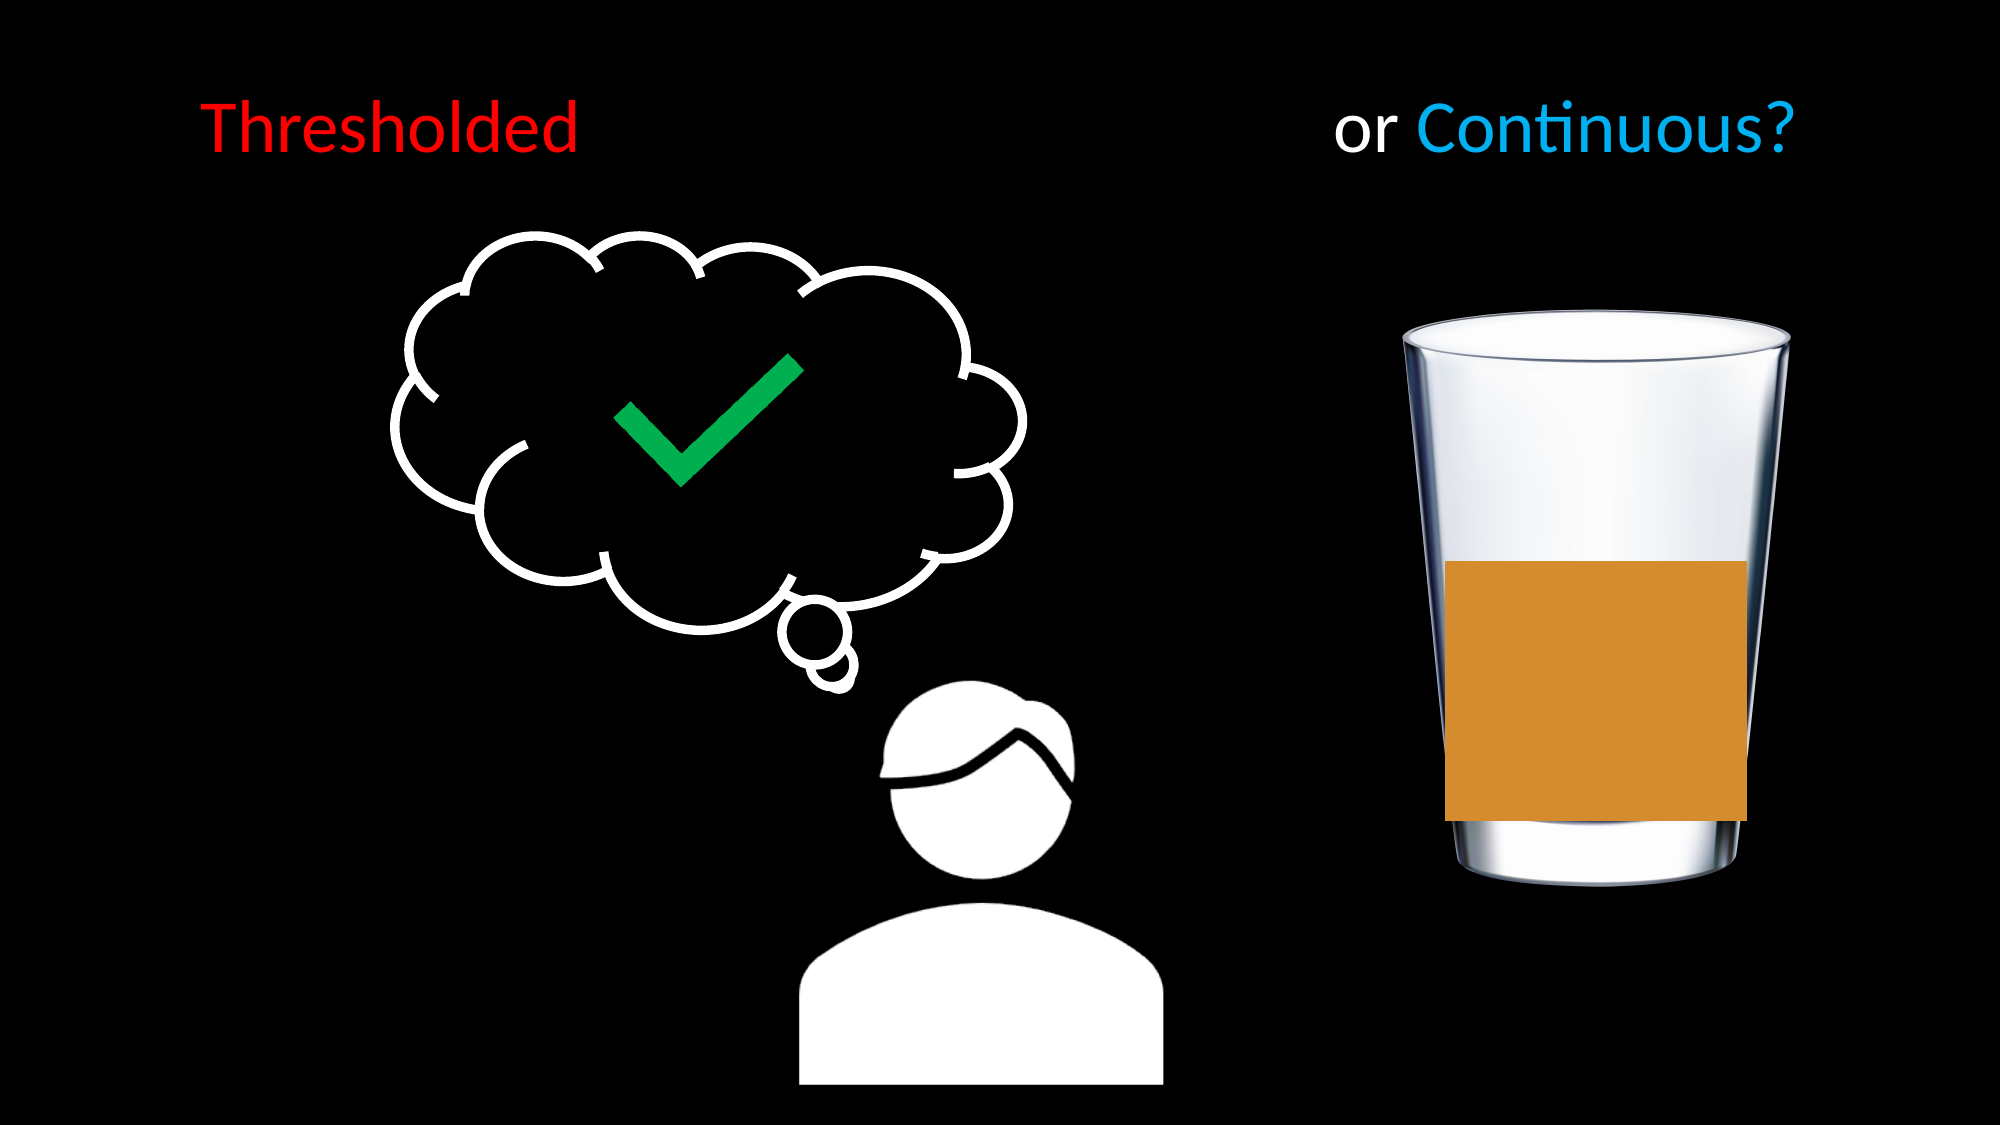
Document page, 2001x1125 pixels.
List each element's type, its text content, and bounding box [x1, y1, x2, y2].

picture [708, 618, 1255, 1125]
text_box [393, 234, 1024, 632]
text_box or Continuous? [1318, 70, 1814, 175]
text_box Thresholded [185, 70, 596, 175]
picture [609, 320, 808, 519]
picture [1391, 301, 1800, 891]
